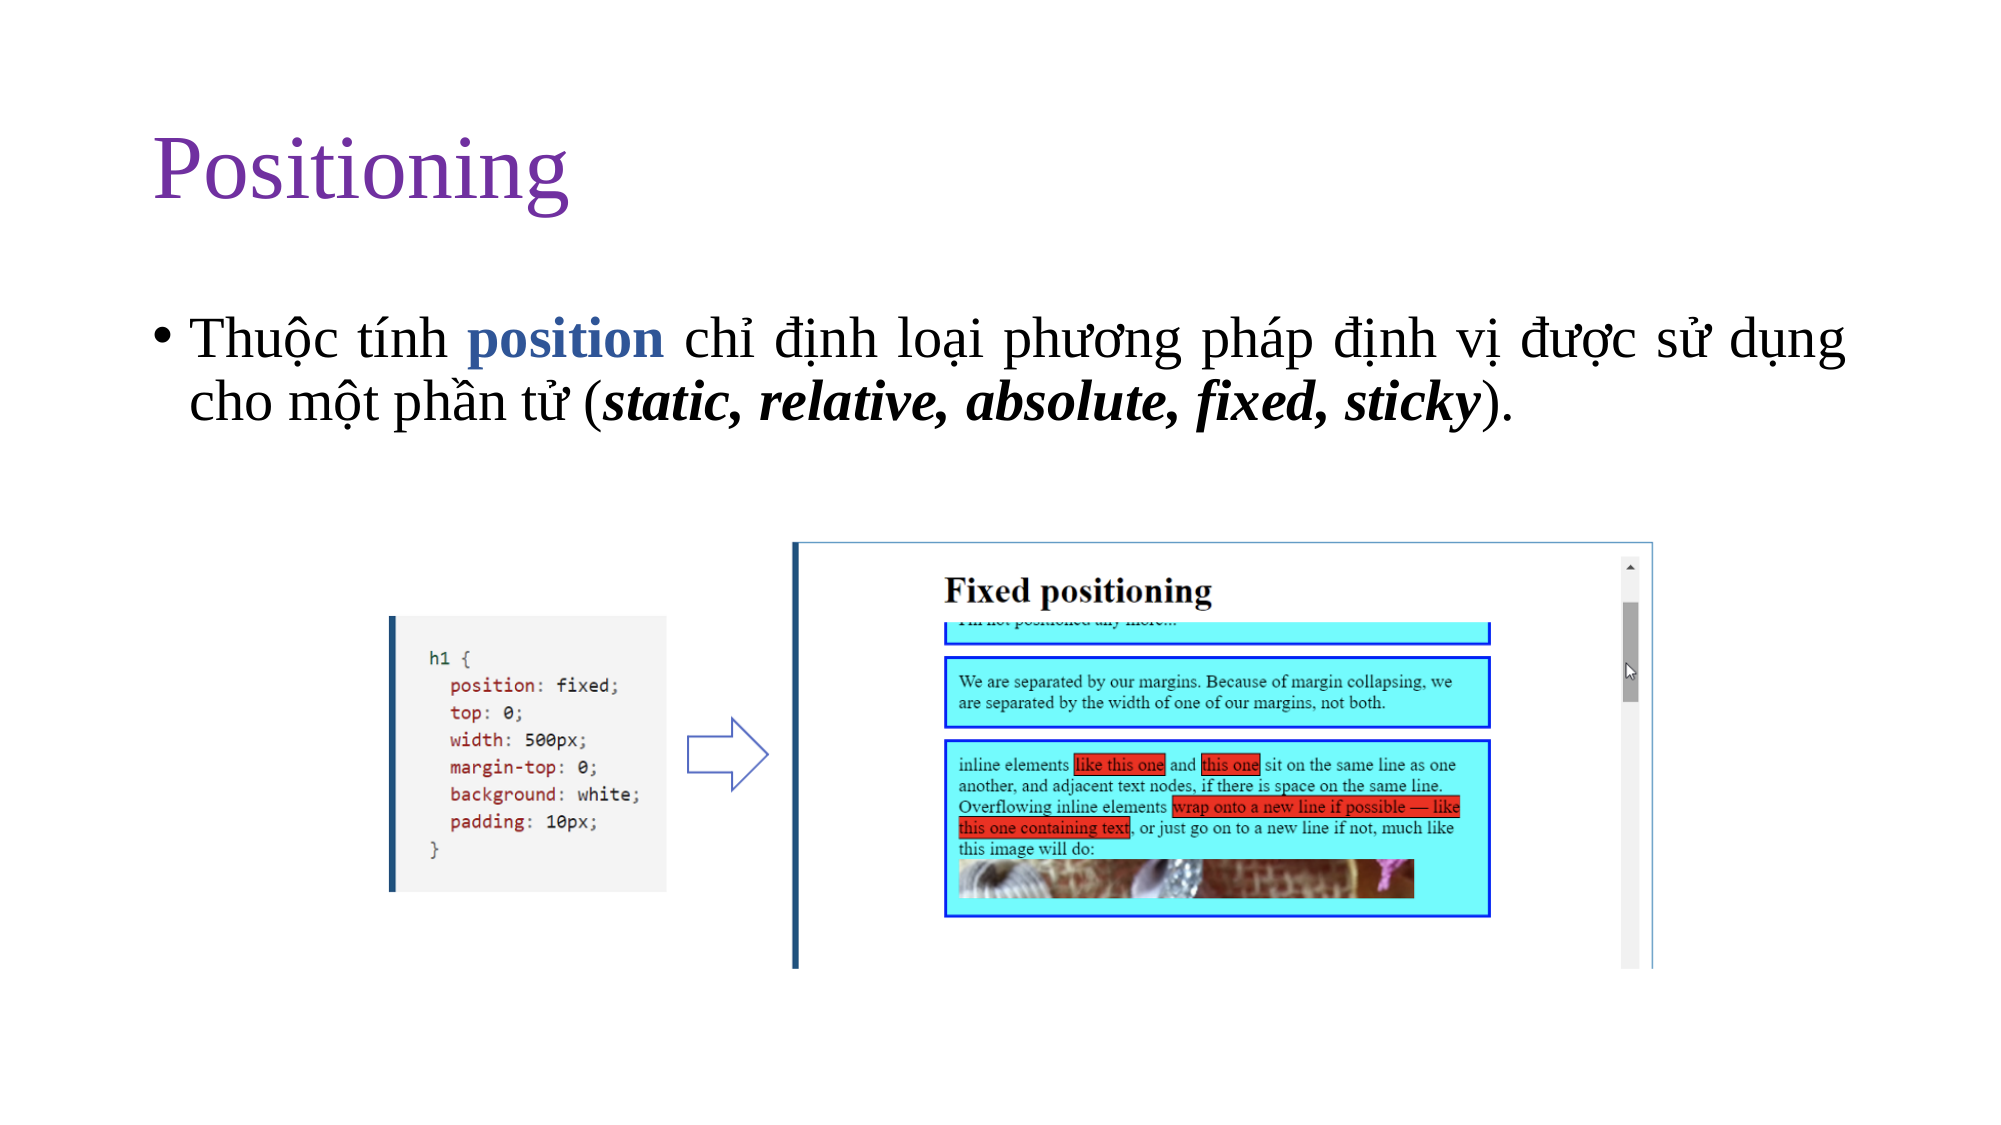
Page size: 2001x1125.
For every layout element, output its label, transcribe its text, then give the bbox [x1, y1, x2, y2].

picture [388, 535, 1664, 976]
title Positioning [137, 59, 1863, 278]
list Thuộc tính position chỉ định loại phương pháp định vị được sử dụng cho một phần tử (static, relative, absolute, fixed, sticky). [137, 299, 1863, 1014]
